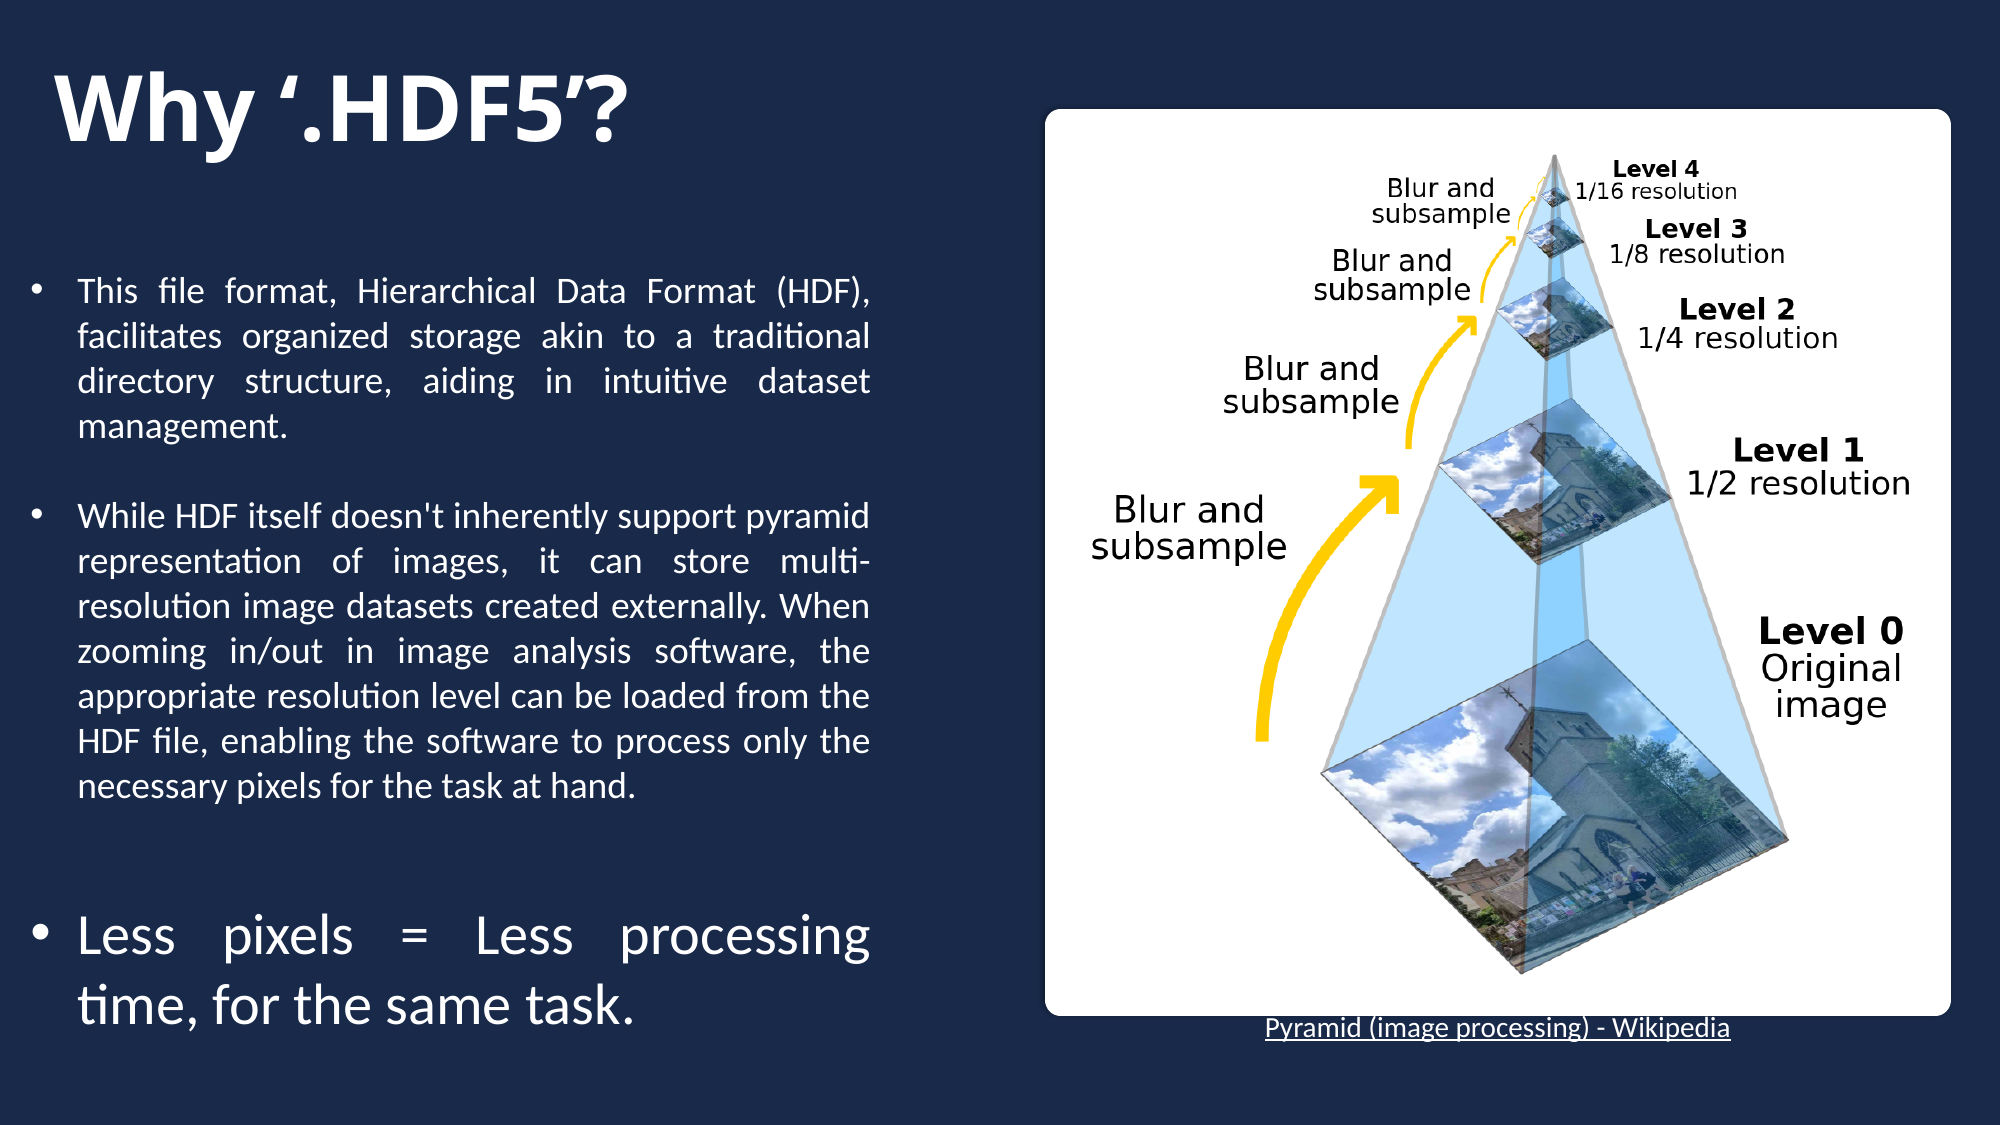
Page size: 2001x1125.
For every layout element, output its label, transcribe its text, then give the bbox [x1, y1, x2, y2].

picture [1075, 140, 1920, 985]
text_box Pyramid (image processing) - Wikipedia [1231, 1000, 1764, 1051]
title Why ‘.HDF5’? [15, 2, 1741, 221]
text_box This file format, Hierarchical Data Format (HDF), facilitates organized storage akin to a traditional directory structure, aiding in intuitive dataset management. While HDF itself doesn't inherently support pyramid representation of images, it can store multi-resolution image datasets created externally. When zooming in/out in image analysis software, the appropriate resolution level can be loaded from the HDF file, enabling the software to process only the necessary pixels for the task at hand. Less pixels = Less processing time, for the same task. [15, 258, 887, 1044]
